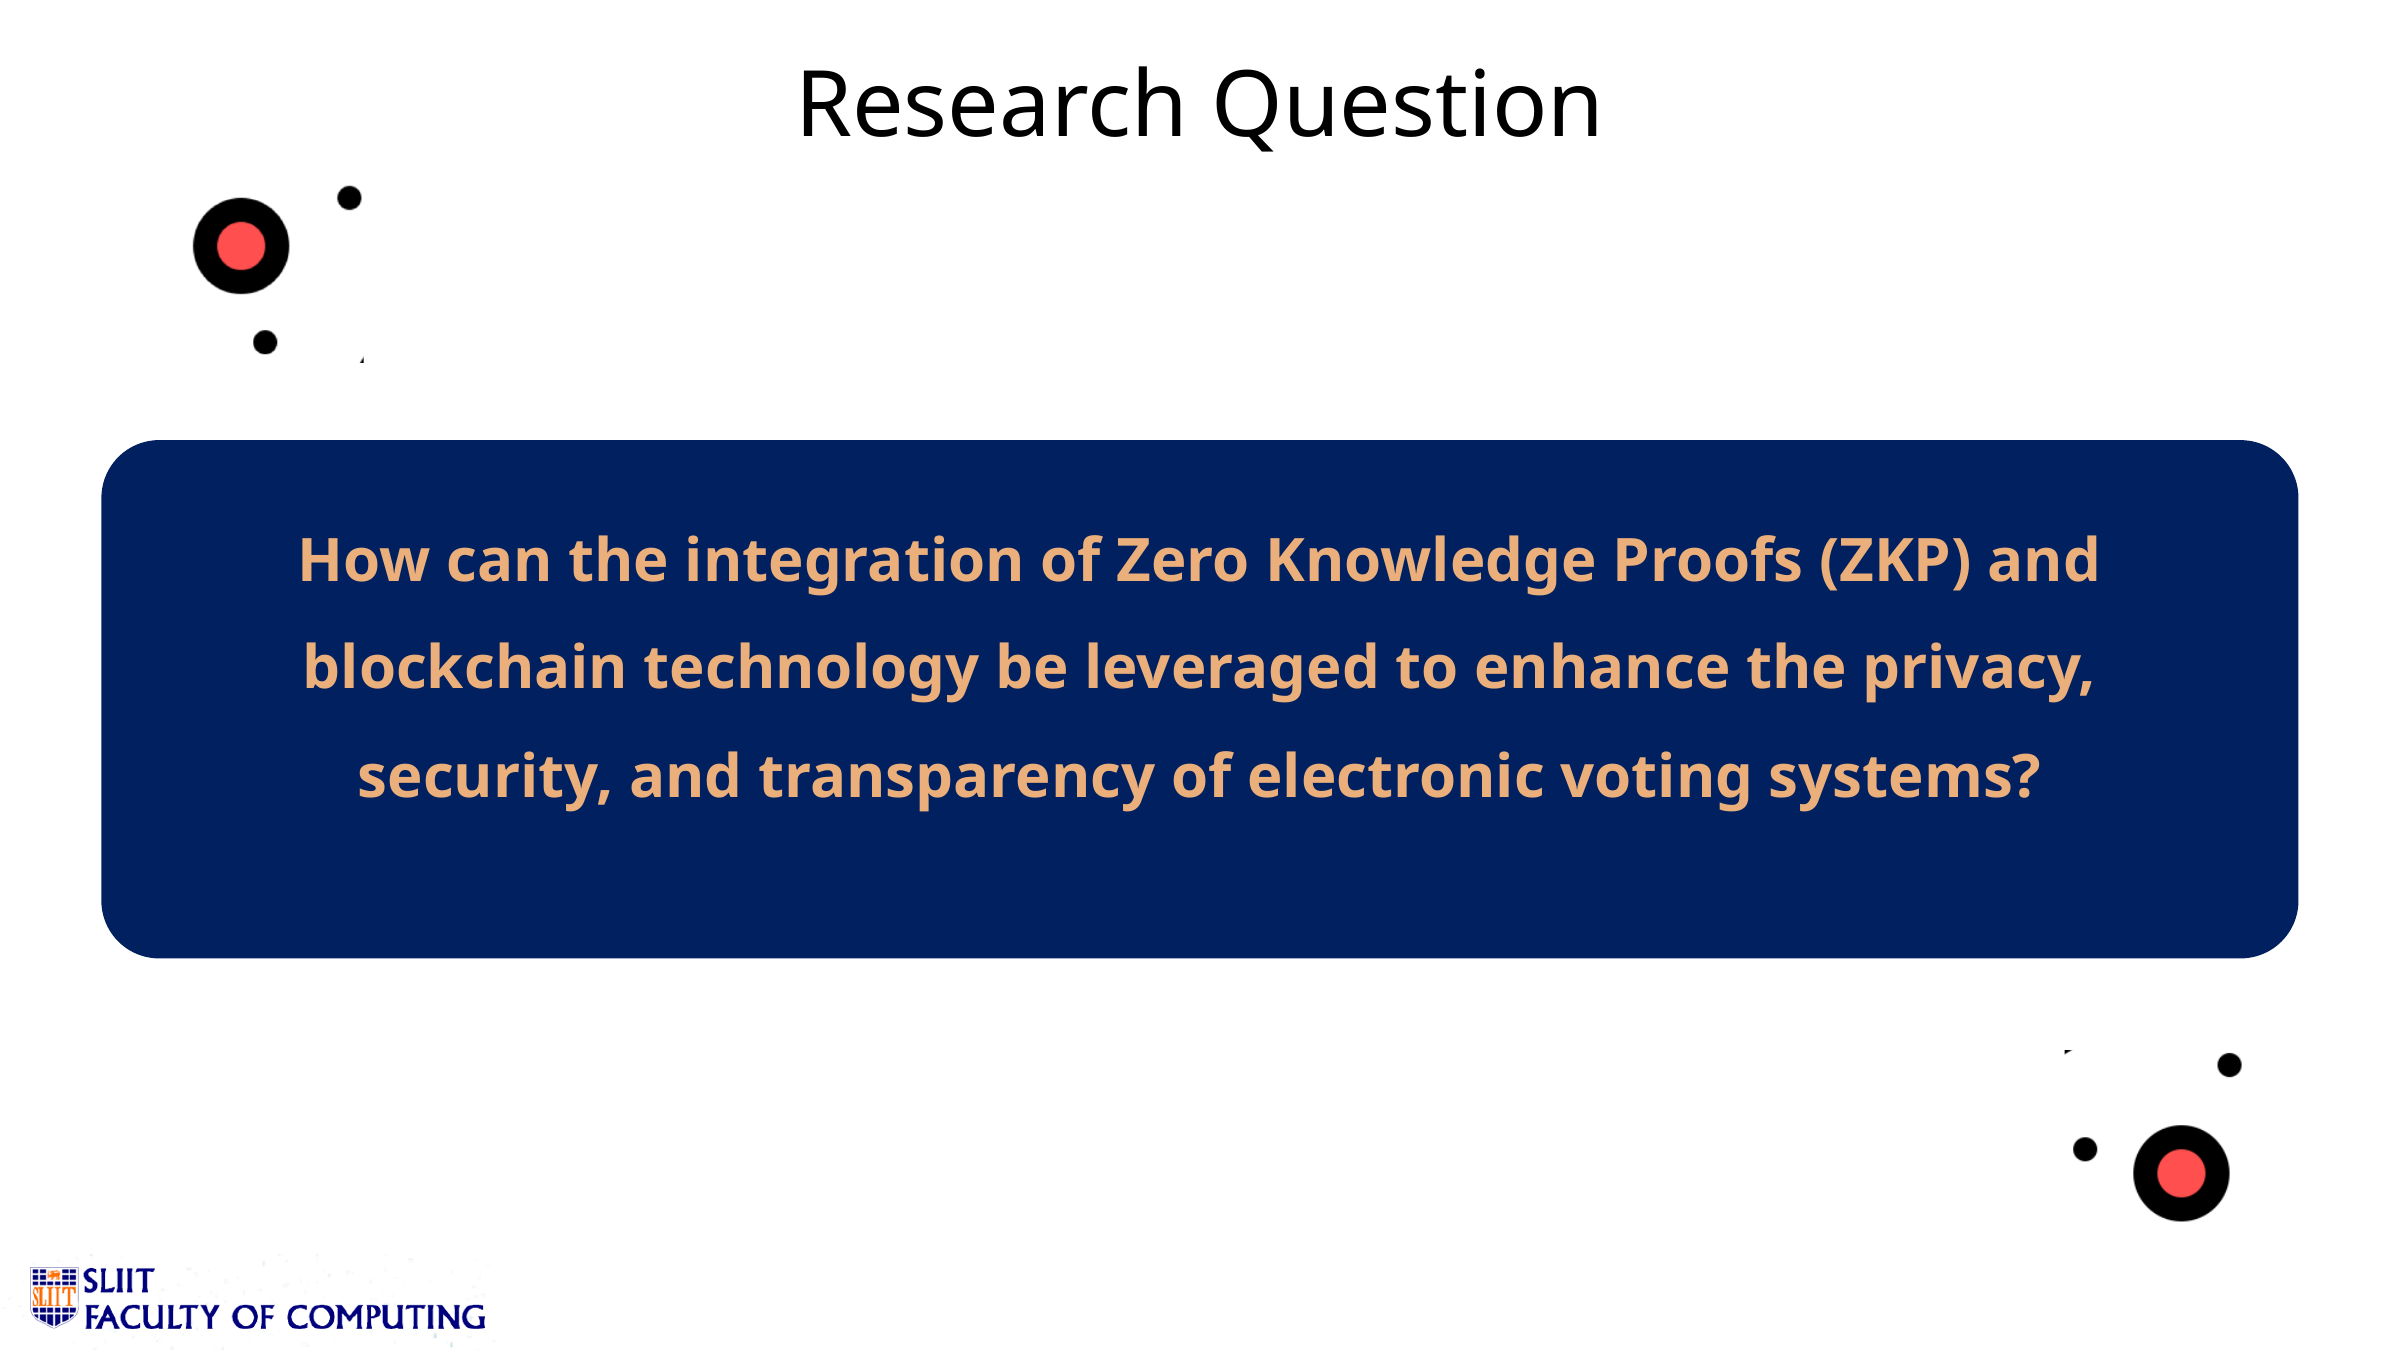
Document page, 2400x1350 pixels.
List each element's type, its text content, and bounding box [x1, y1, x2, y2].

title Research Question [180, 37, 2220, 259]
text_box How can the integration of Zero Knowledge Proofs (ZKP) and blockchain technology be leveraged to enhance the privacy, security, and transparency of electronic voting systems? [207, 477, 2192, 817]
picture [102, 124, 364, 387]
text_box [100, 439, 2300, 960]
picture [0, 1254, 495, 1350]
picture [2064, 1050, 2279, 1313]
